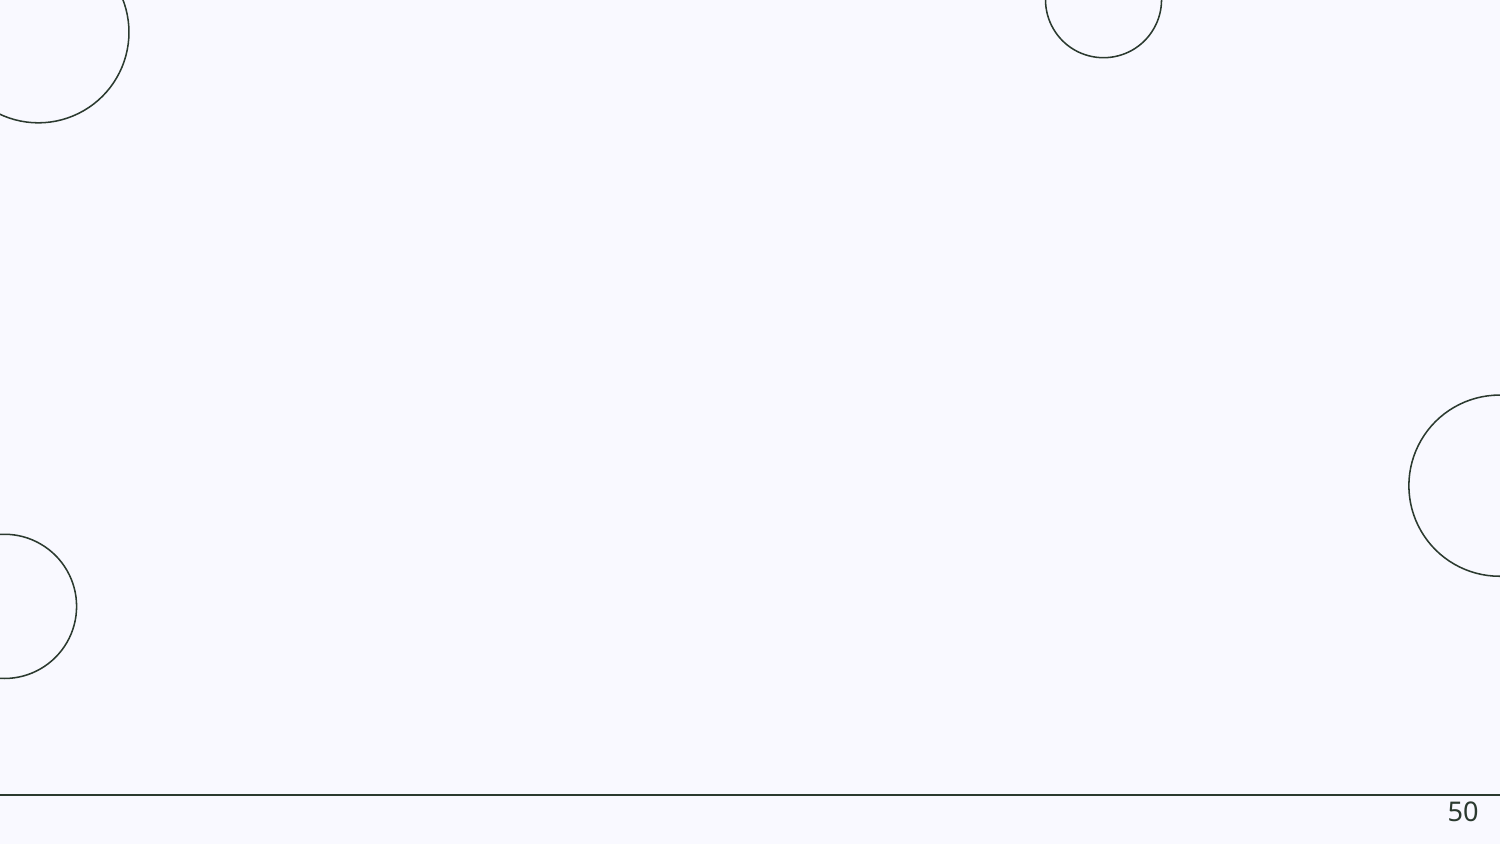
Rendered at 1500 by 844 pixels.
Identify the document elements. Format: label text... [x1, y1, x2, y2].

slide_number ‹#› [1403, 779, 1494, 844]
